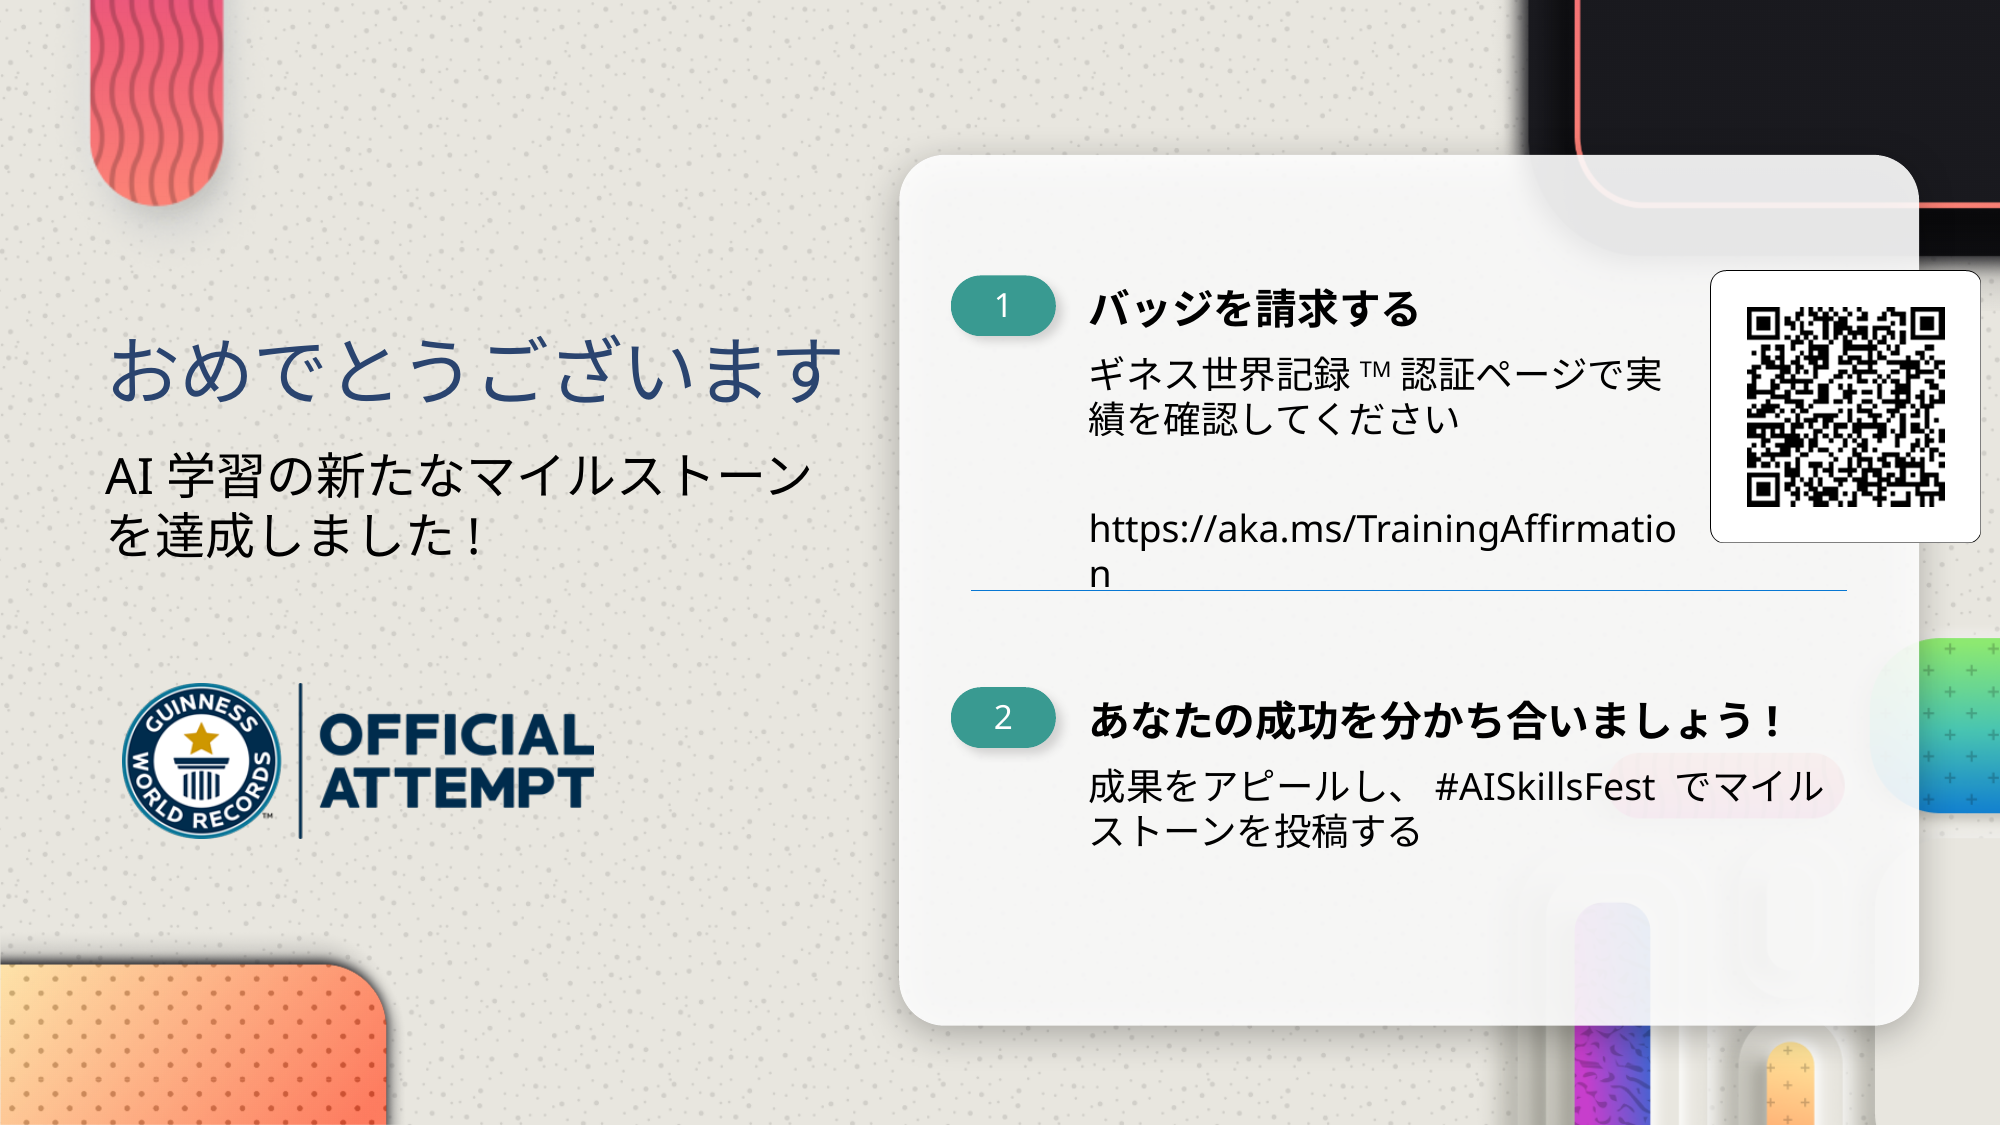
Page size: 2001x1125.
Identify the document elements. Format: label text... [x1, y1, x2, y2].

title おめでとうございます [105, 324, 863, 416]
text_box 2 [950, 686, 1057, 749]
text_box AI学習の新たなマイルストーン を達成しました! [105, 444, 851, 565]
picture [0, 0, 2000, 1125]
text_box あなたの成功を分かち合いましょう! 成果をアピールし、#AISkillsFest でマイルストーンを投稿する [1073, 687, 1848, 861]
text_box バッジを請求する ギネス世界記録TM認証ページで実績を確認してください https://aka.ms/TrainingAffirmation [1073, 275, 1695, 590]
text_box バッジを請求する ギネス世界記録TM認証ページで実績を確認してください https://aka.ms/TrainingAffirmation [1073, 591, 1695, 603]
text_box 1 [950, 274, 1057, 337]
text_box [898, 153, 1920, 1027]
